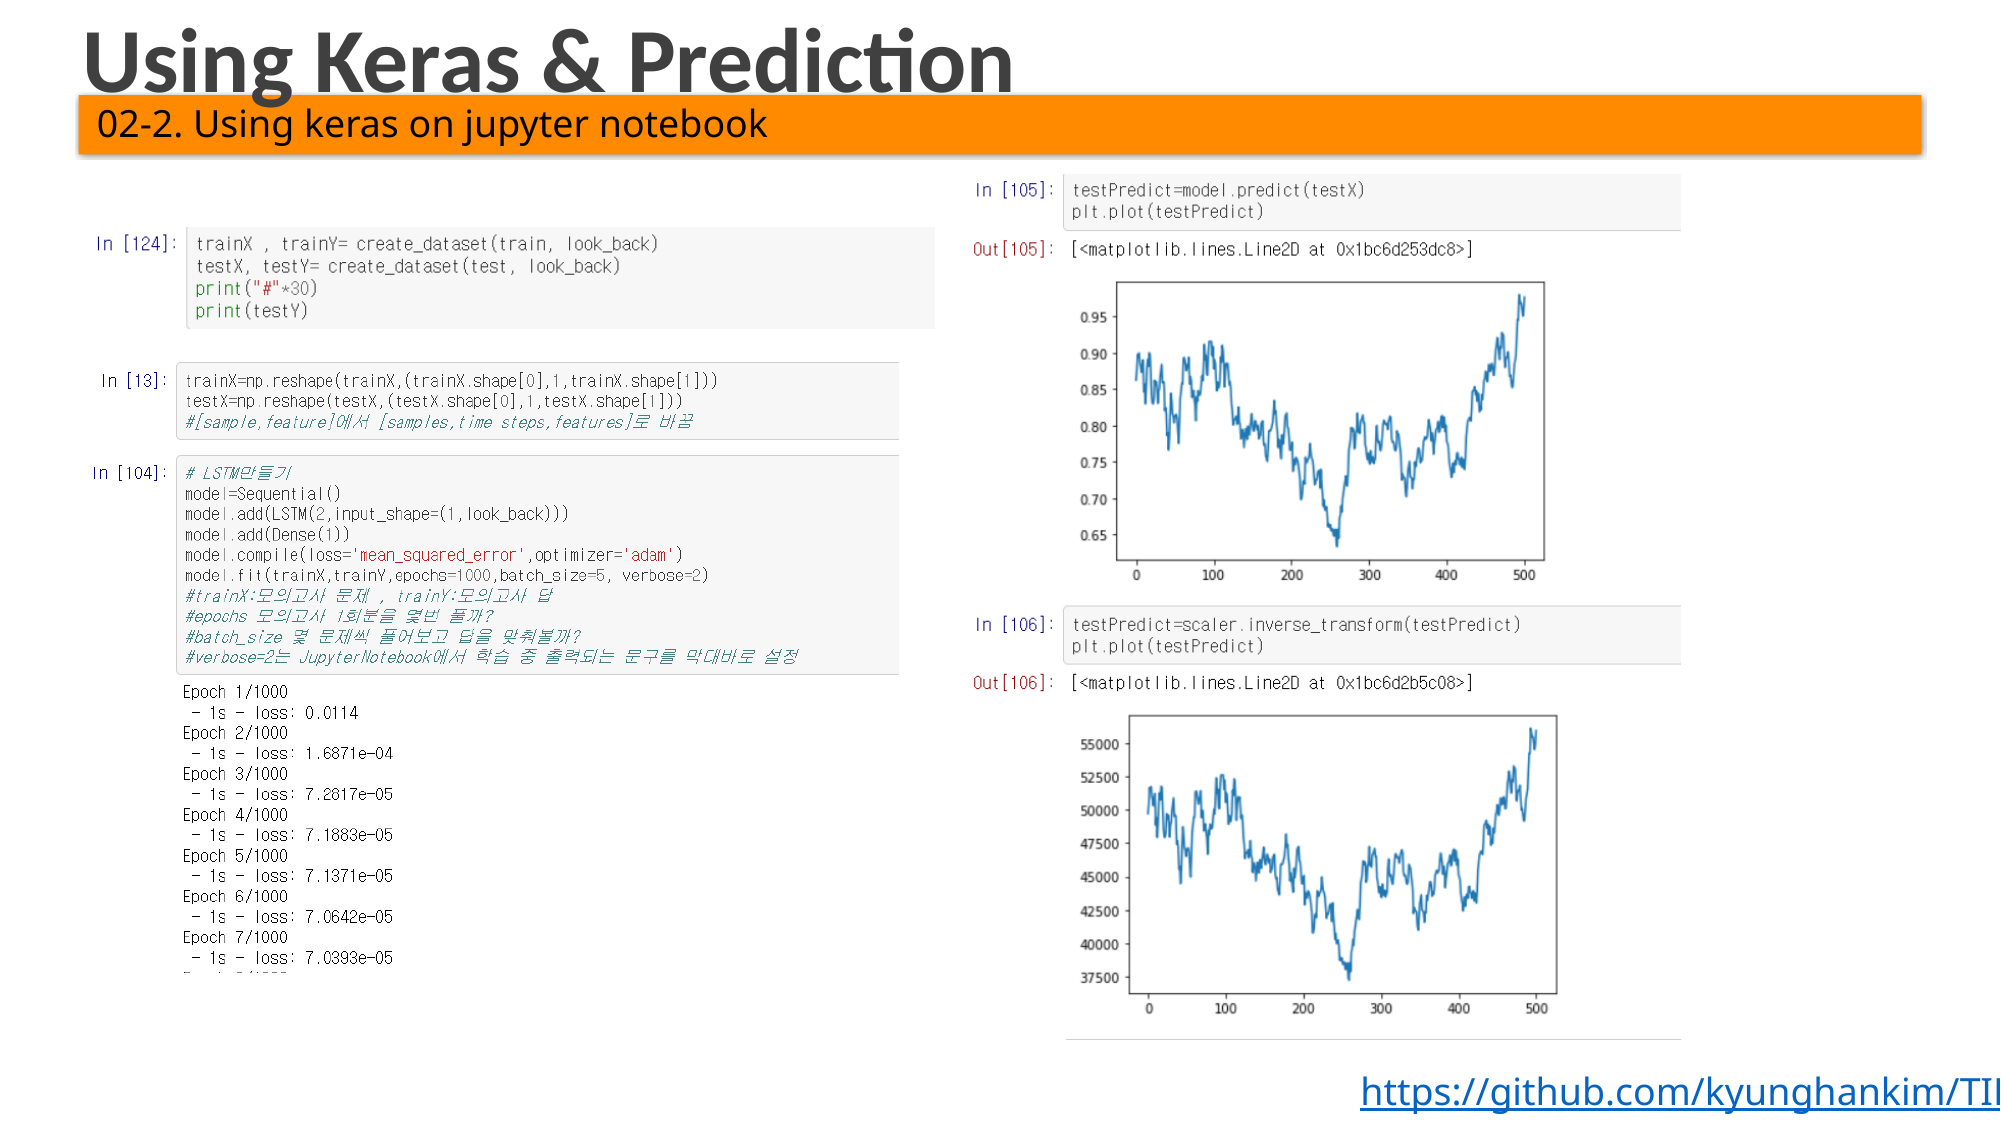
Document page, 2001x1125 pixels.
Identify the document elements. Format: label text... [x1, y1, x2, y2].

picture [78, 227, 935, 329]
text_box [78, 94, 1922, 155]
text_box 02-2. Using keras on jupyter notebook [82, 92, 962, 152]
text_box Using Keras & Prediction [82, 21, 1922, 110]
picture [961, 174, 1681, 1040]
text_box https://github.com/kyunghankim/TIL [1345, 1060, 2000, 1125]
picture [82, 360, 899, 973]
